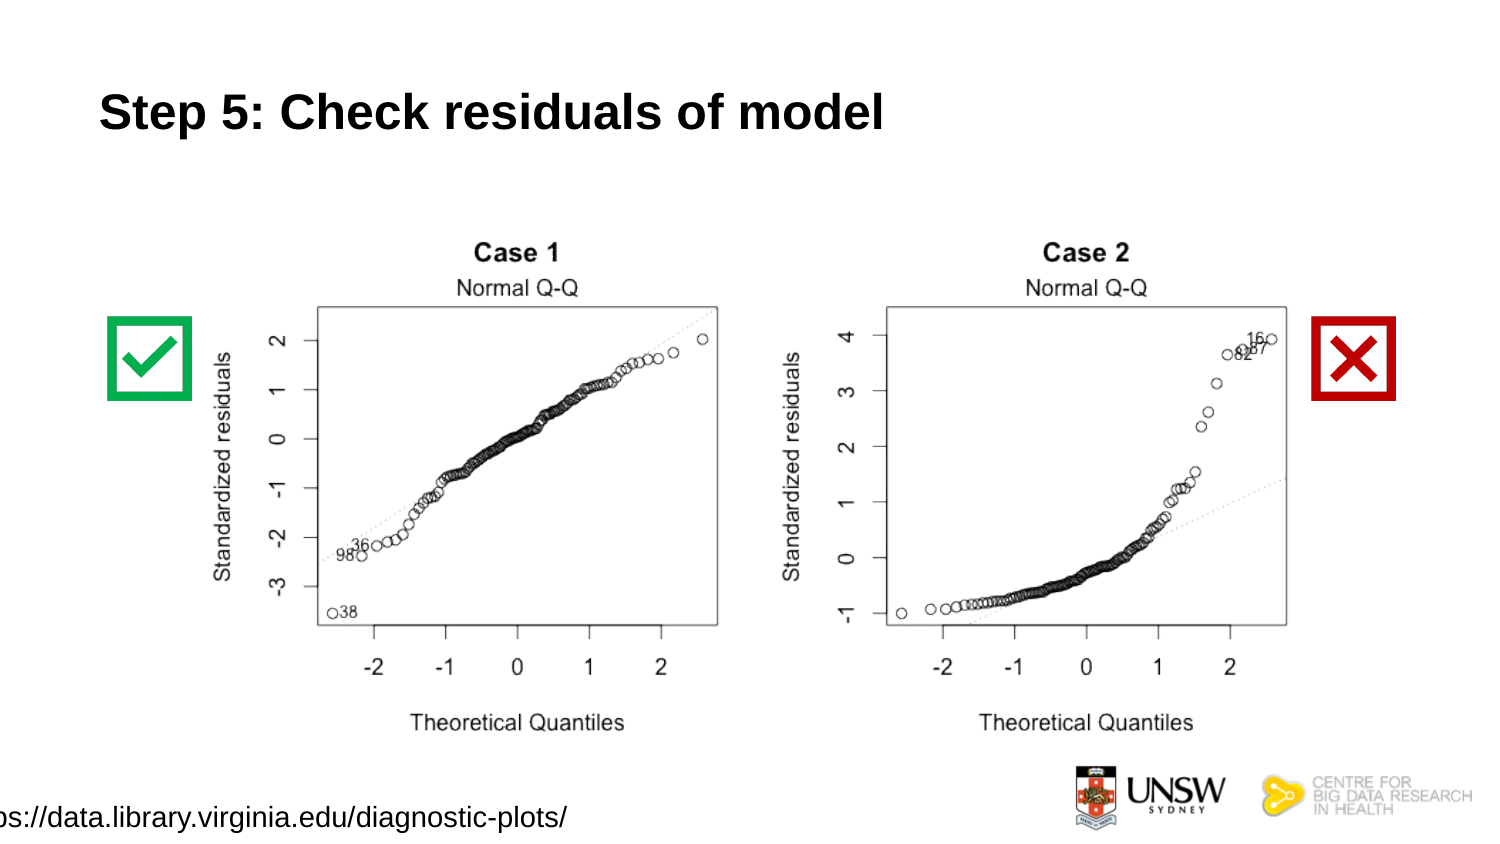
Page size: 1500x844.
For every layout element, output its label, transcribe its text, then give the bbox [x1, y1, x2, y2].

text_box https://data.library.virginia.edu/diagnostic-plots/ [0, 790, 696, 841]
title Step 5: Check residuals of model [98, 79, 1449, 140]
picture [74, 195, 1495, 844]
